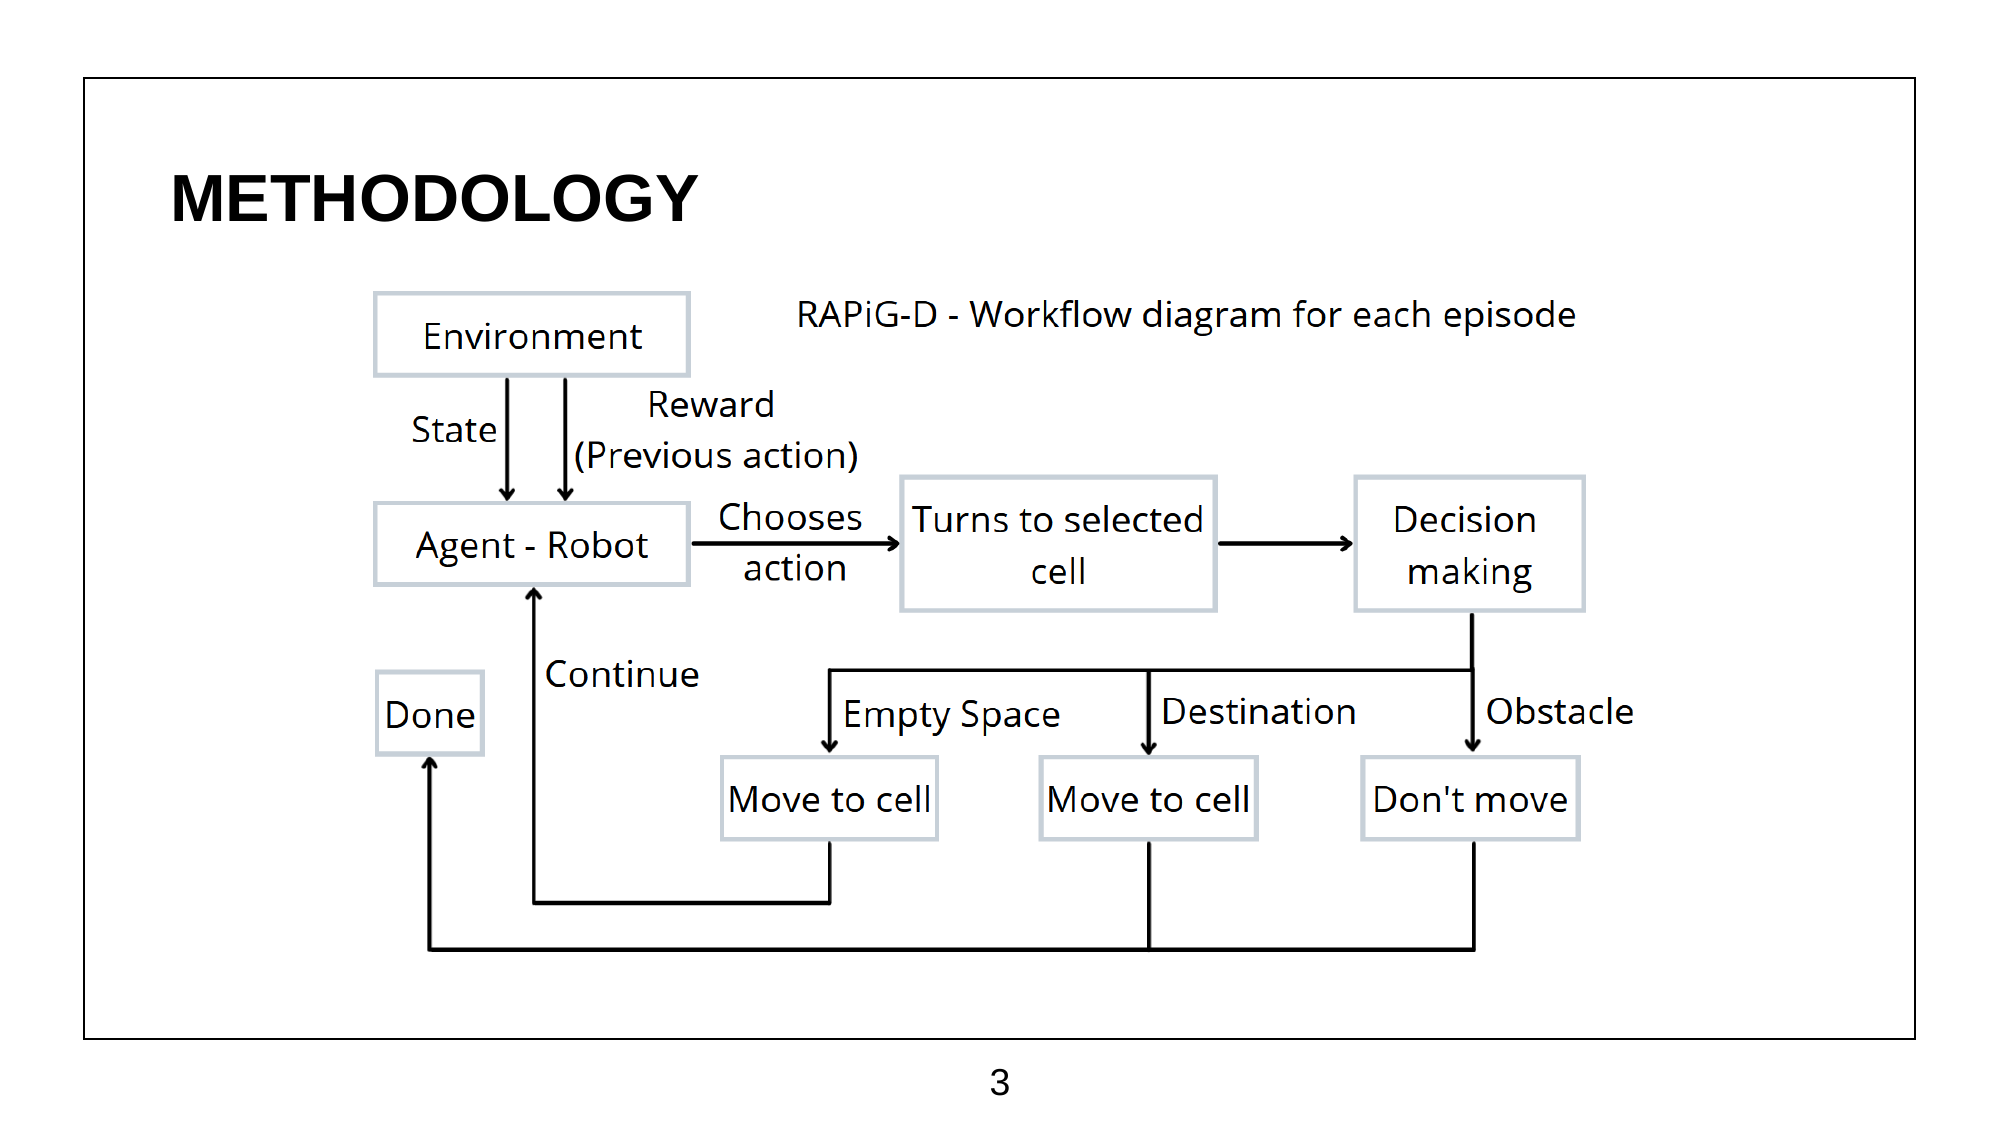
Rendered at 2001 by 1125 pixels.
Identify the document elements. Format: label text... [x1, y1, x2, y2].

text_box 3 [774, 1049, 1225, 1110]
text_box [83, 77, 1916, 1040]
text_box METHODOLOGY [155, 147, 857, 245]
picture [309, 244, 1691, 1016]
